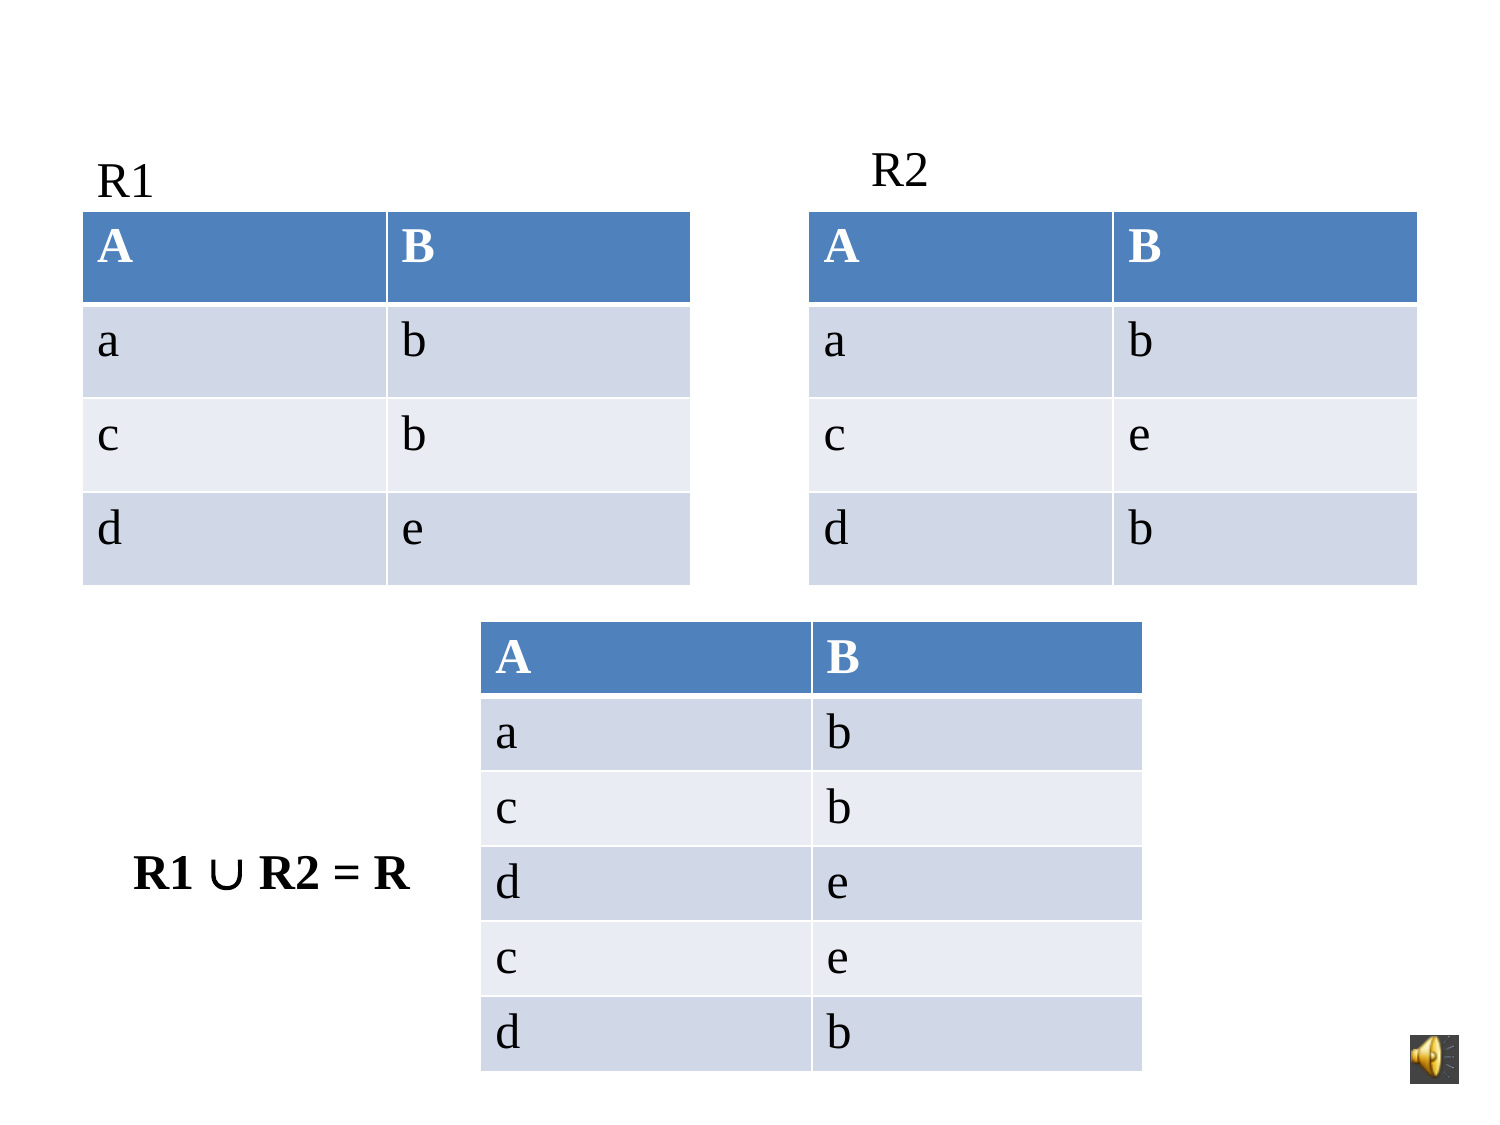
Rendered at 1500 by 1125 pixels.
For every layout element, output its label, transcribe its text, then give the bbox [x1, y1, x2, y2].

table_cell b [813, 772, 1142, 845]
table_cell d [809, 493, 1112, 585]
table_cell a [481, 699, 811, 770]
table_cell c [481, 922, 811, 995]
table_cell b [813, 997, 1142, 1071]
table_cell d [83, 493, 386, 585]
table_cell c [83, 399, 386, 491]
table_cell b [388, 399, 690, 491]
table_header A [809, 212, 1112, 302]
table_cell a [83, 307, 386, 397]
table_header B [388, 212, 690, 302]
table_cell c [481, 772, 811, 845]
table_cell b [1114, 493, 1417, 585]
table_cell e [813, 847, 1142, 920]
text_box R1 [81, 140, 235, 216]
table_cell e [388, 493, 690, 585]
table_cell c [809, 399, 1112, 491]
table_header B [1114, 212, 1417, 302]
table_cell b [388, 307, 690, 397]
table_cell b [1114, 307, 1417, 397]
table_header A [83, 212, 386, 302]
picture [1409, 1034, 1460, 1085]
table_cell d [481, 847, 811, 920]
text_box R1  R2 = R [118, 831, 425, 907]
table_cell d [481, 997, 811, 1071]
table_cell a [809, 307, 1112, 397]
table_cell b [813, 699, 1142, 770]
table_cell e [813, 922, 1142, 995]
table_header B [813, 622, 1142, 693]
table_cell e [1114, 399, 1417, 491]
text_box R2 [856, 128, 944, 204]
table_header A [481, 622, 811, 693]
